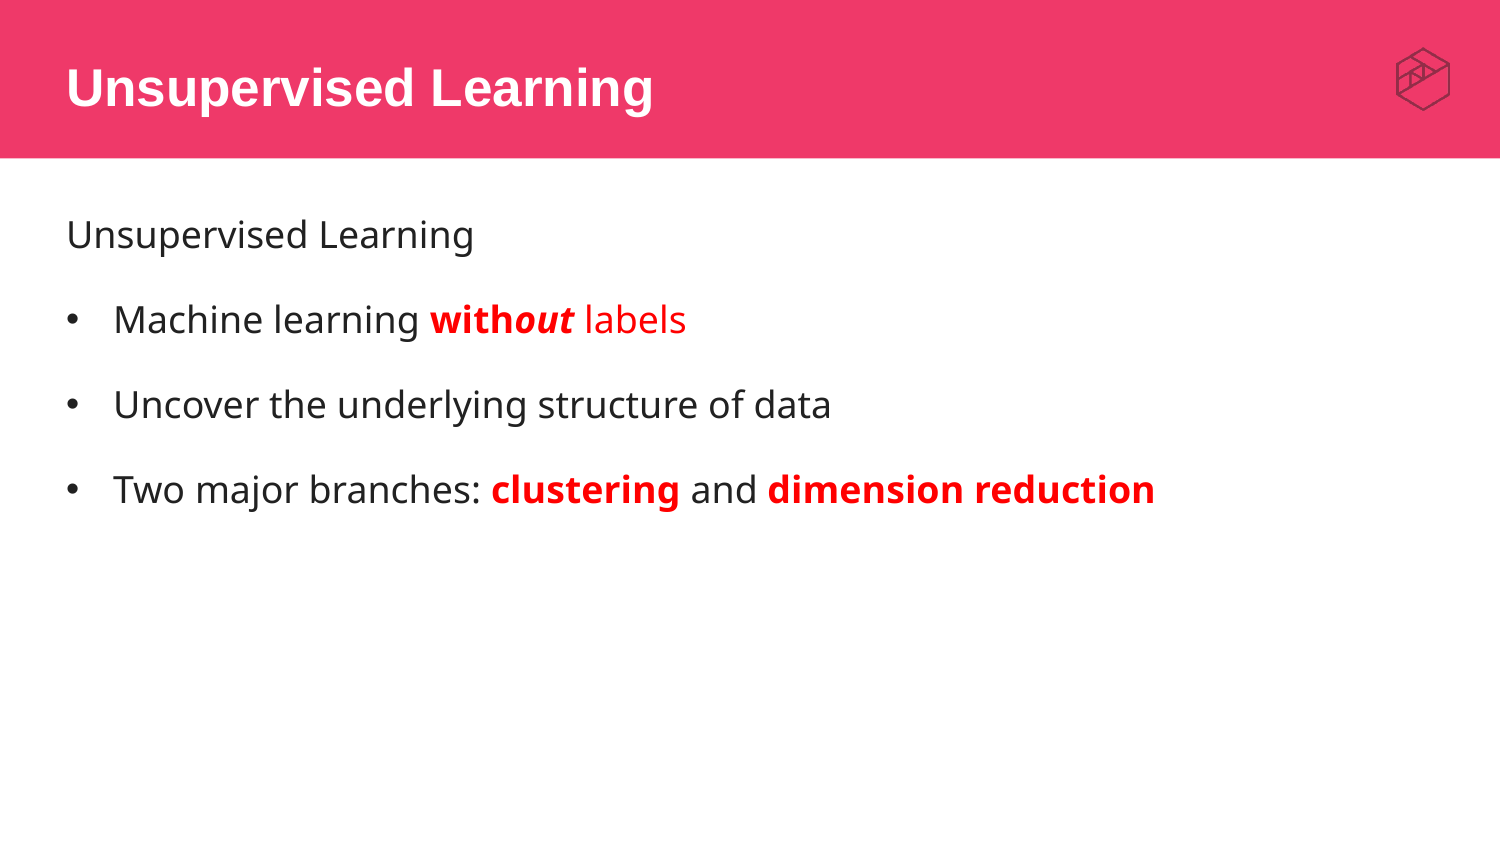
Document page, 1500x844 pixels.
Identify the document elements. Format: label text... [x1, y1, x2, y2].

title Unsupervised Learning [50, 37, 1450, 133]
picture [1396, 47, 1451, 111]
list Unsupervised Learning Machine learning without labels Uncover the underlying structure of data Two major branches: clustering and dimension reduction [50, 188, 1450, 750]
